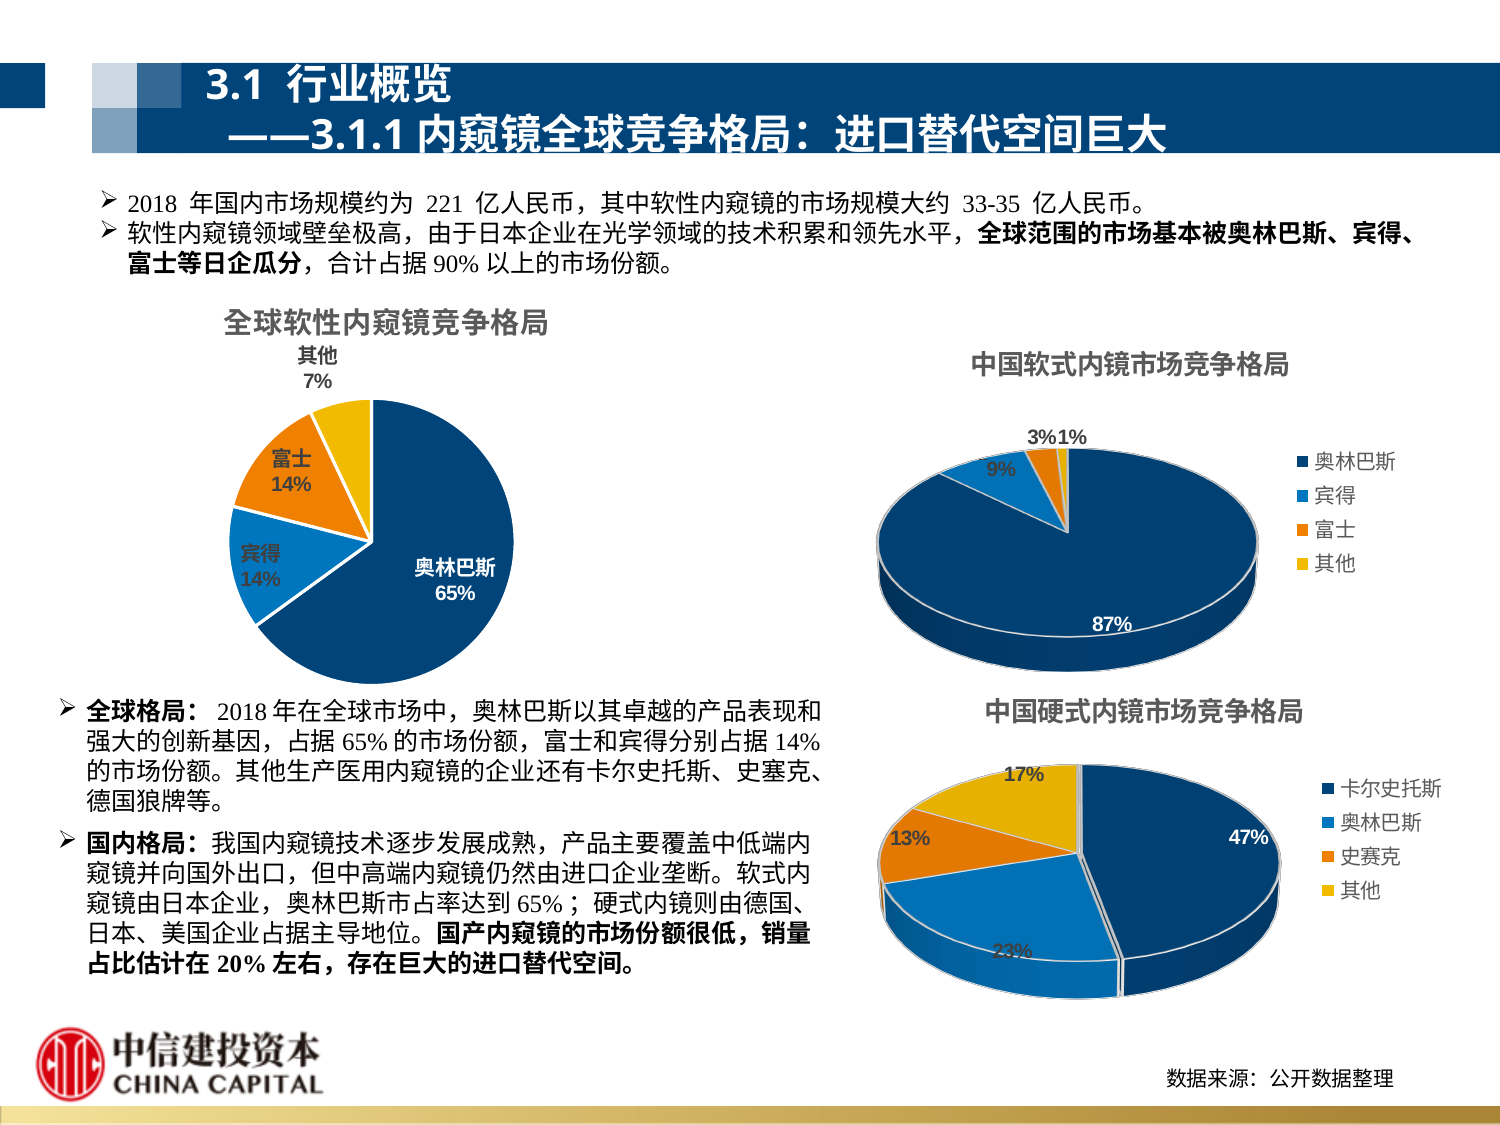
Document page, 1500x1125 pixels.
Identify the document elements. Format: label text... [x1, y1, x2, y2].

text_box 3.1 行业概览 ——3.1.1内窥镜全球竞争格局：进口替代空间巨大 [192, 51, 1489, 165]
chart [840, 319, 1462, 1039]
text_box 全球格局：2018年在全球市场中，奥林巴斯以其卓越的产品表现和强大的创新基因，占据65%的市场份额，富士和宾得分别占据14%的市场份额。其他生产医用内窥镜的企业还有卡尔史托斯、史塞克、德国狼牌等。 国内格局：我国内窥镜技术逐步发展成熟，产品主要覆盖中低端内窥镜并向国外出口，但中高端内窥镜仍然由进口企业垄断。软式内窥镜由日本企业，奥林巴斯市占率达到65%；硬式内镜则由德国、日本、美国企业占据主导地位。国产内窥镜的市场份额很低，销量占比估计在20%左右，存在巨大的进口替代空间。 [43, 688, 835, 985]
text_box 2018 年国内市场规模约为 221 亿人民币，其中软性内窥镜的市场规模大约 33-35 亿人民币。 软性内窥镜领域壁垒极高，由于日本企业在光学领域的技术积累和领先水平，全球范围的市场基本被奥林巴斯、宾得、富士等日企瓜分，合计占据90%以上的市场份额。 [84, 180, 1441, 286]
chart [12, 255, 763, 707]
text_box 数据来源：公开数据整理 [1151, 1058, 1414, 1099]
picture [0, 1004, 1500, 1125]
